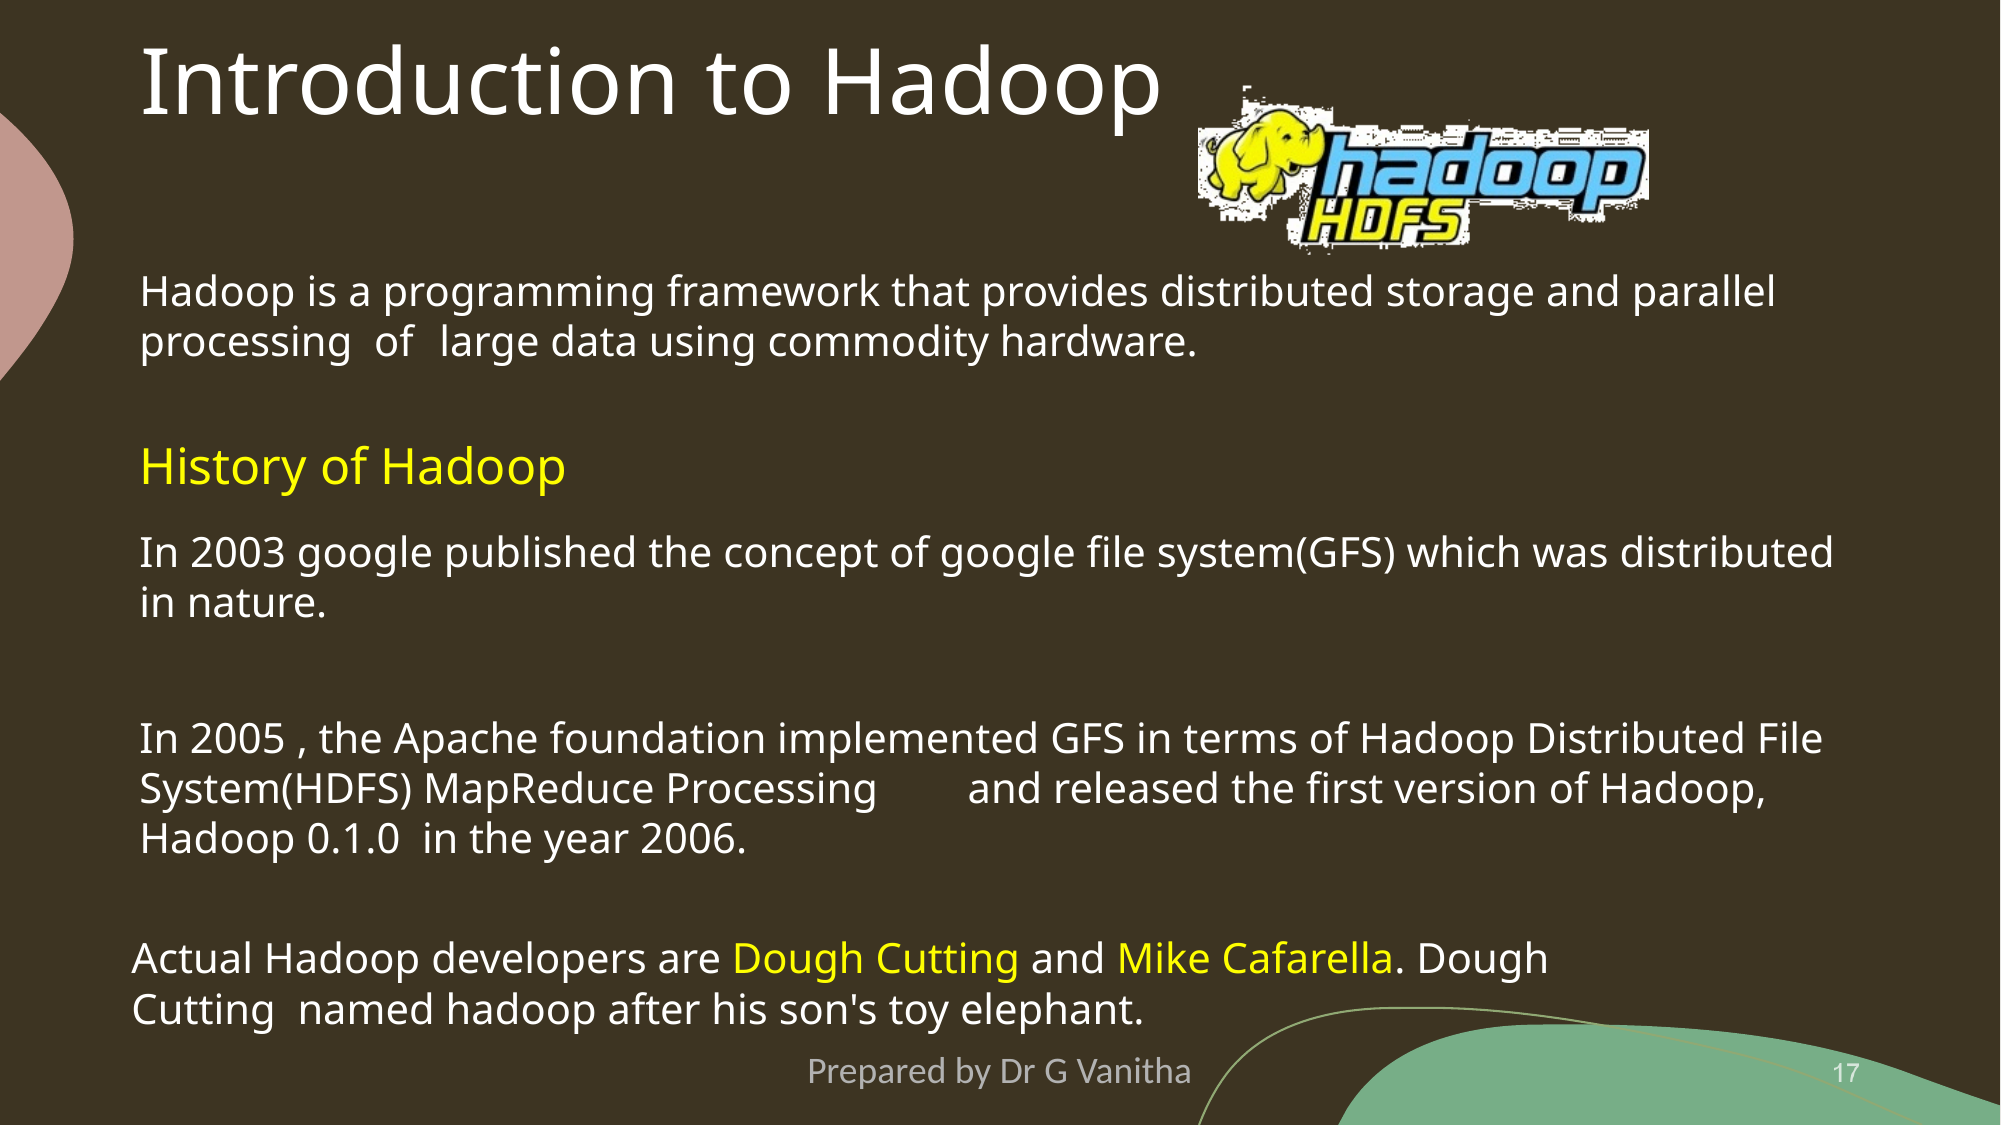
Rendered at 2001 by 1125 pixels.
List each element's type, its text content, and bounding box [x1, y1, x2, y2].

picture [1834, 1063, 1859, 1083]
picture [1198, 66, 1649, 280]
title Introduction to Hadoop [137, 20, 1863, 211]
list Hadoop is a programming framework that provides distributed storage and parallel processing of large data using commodity hardware. History of Hadoop In 2003 google published the concept of google file system(GFS) which was distributed in nature. In 2005 , the Apache foundation implemented GFS in terms of Hadoop Distributed File System(HDFS) MapReduce Processing and released the first version of Hadoop, Hadoop 0.1.0 in the year 2006. Actual Hadoop developers are Dough Cutting and Mike Cafarella. Dough Cutting named hadoop after his son's toy elephant. [68, 262, 1932, 1033]
footer Prepared by Dr G Vanitha [680, 1046, 1320, 1103]
